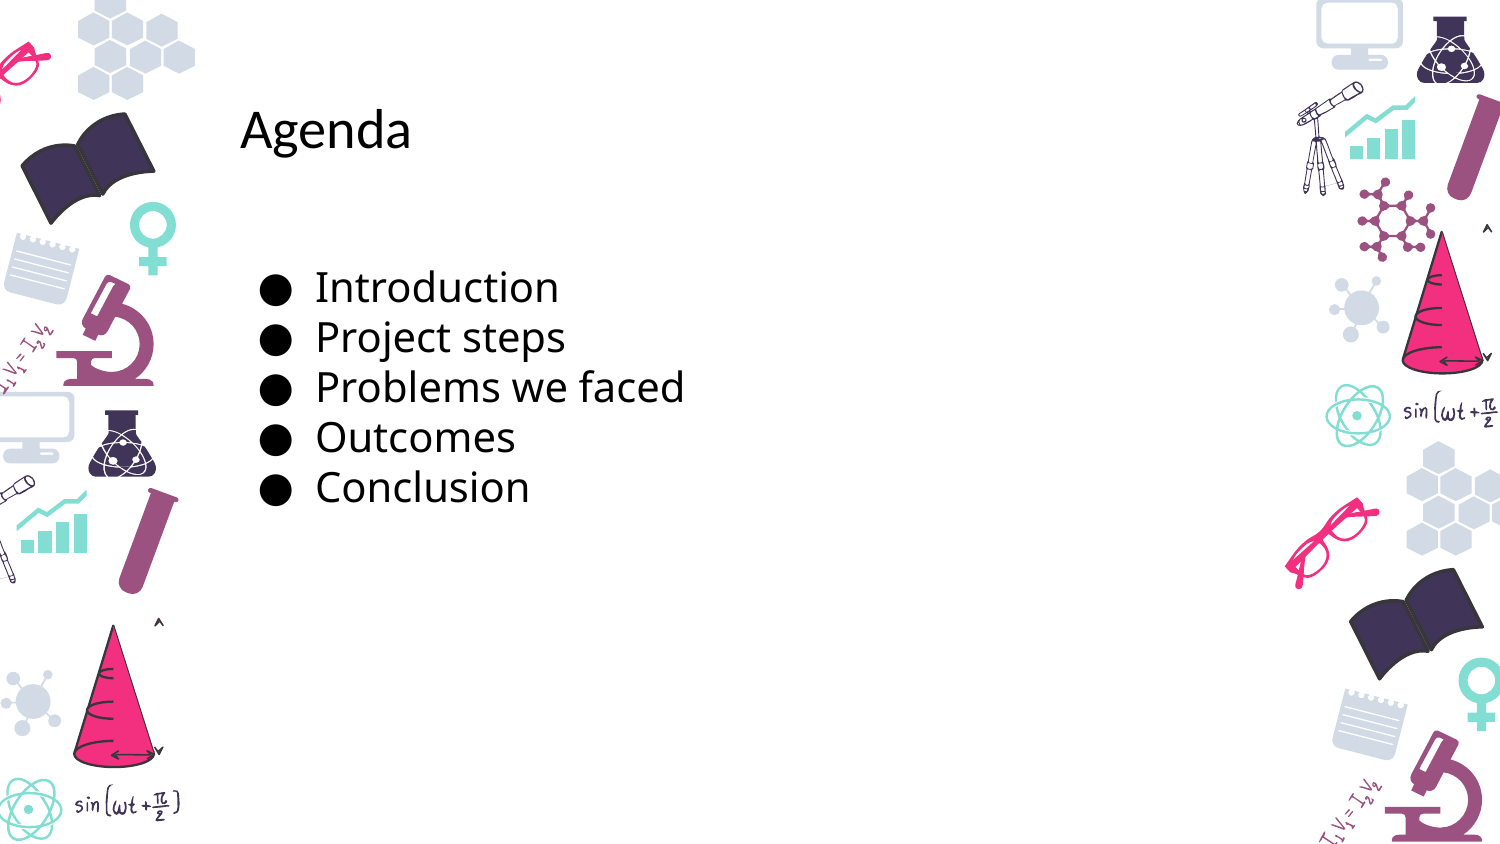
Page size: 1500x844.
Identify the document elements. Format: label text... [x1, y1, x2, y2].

text_box Agenda [224, 77, 1164, 211]
text_box Introduction Project steps Problems we faced Outcomes Conclusion [224, 245, 1075, 686]
